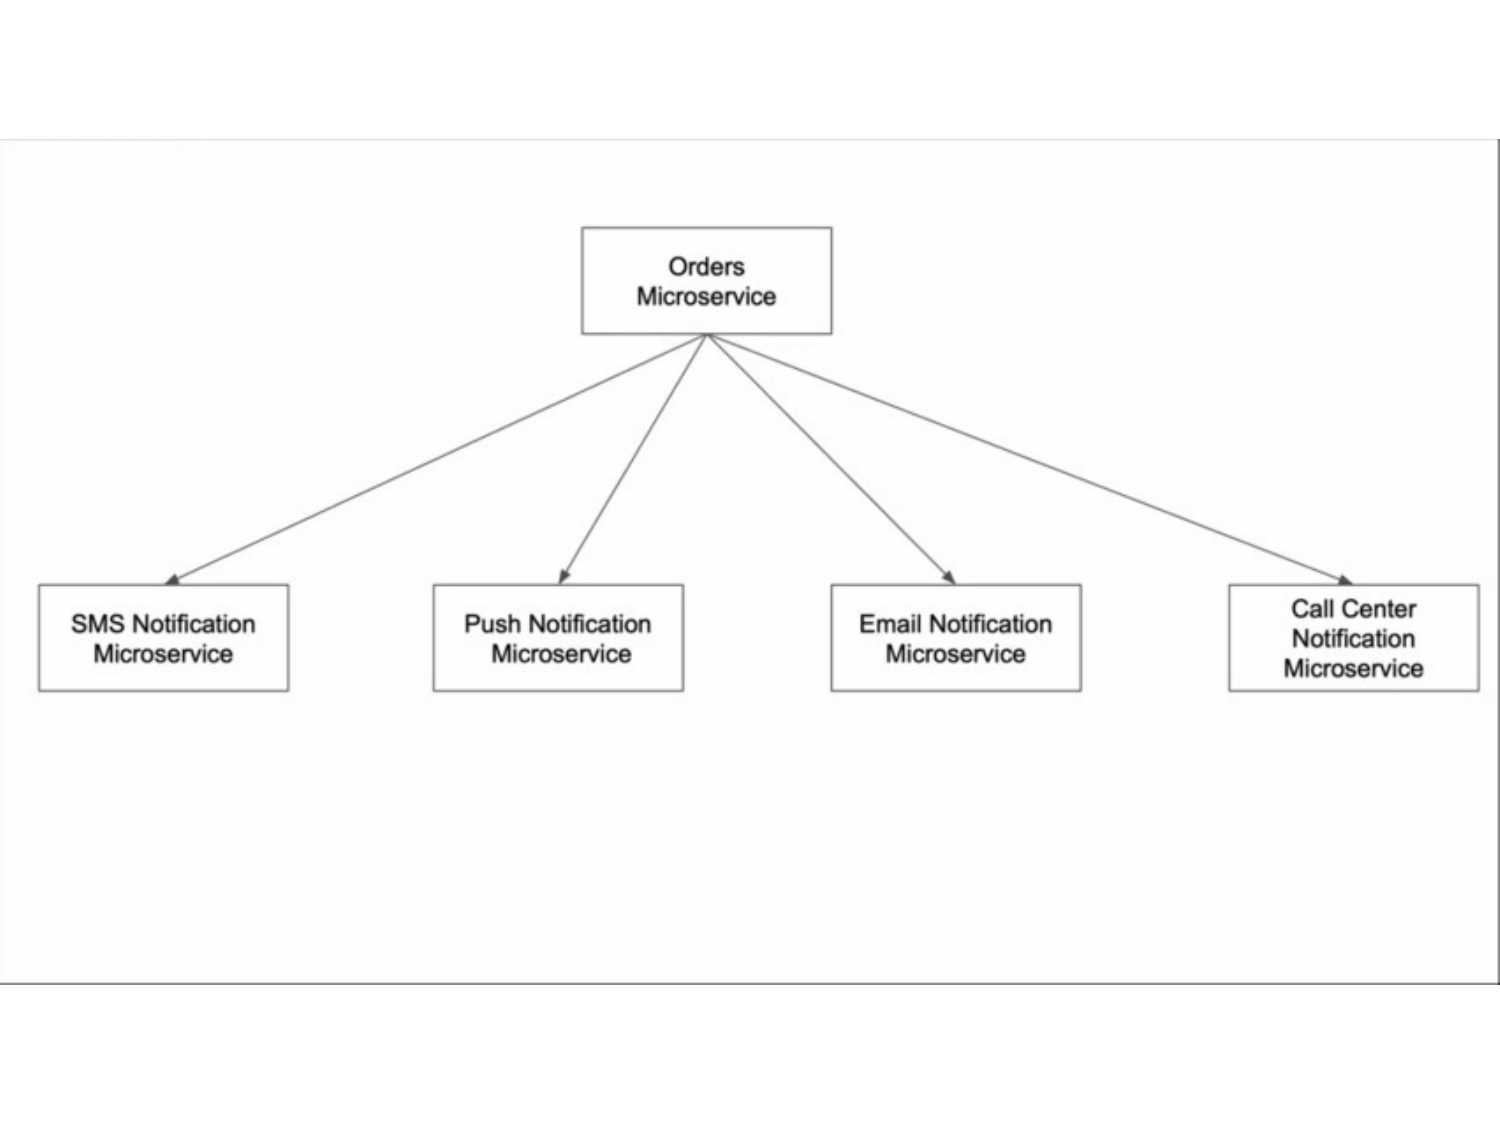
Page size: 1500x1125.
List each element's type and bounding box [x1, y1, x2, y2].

picture [0, 139, 1500, 986]
